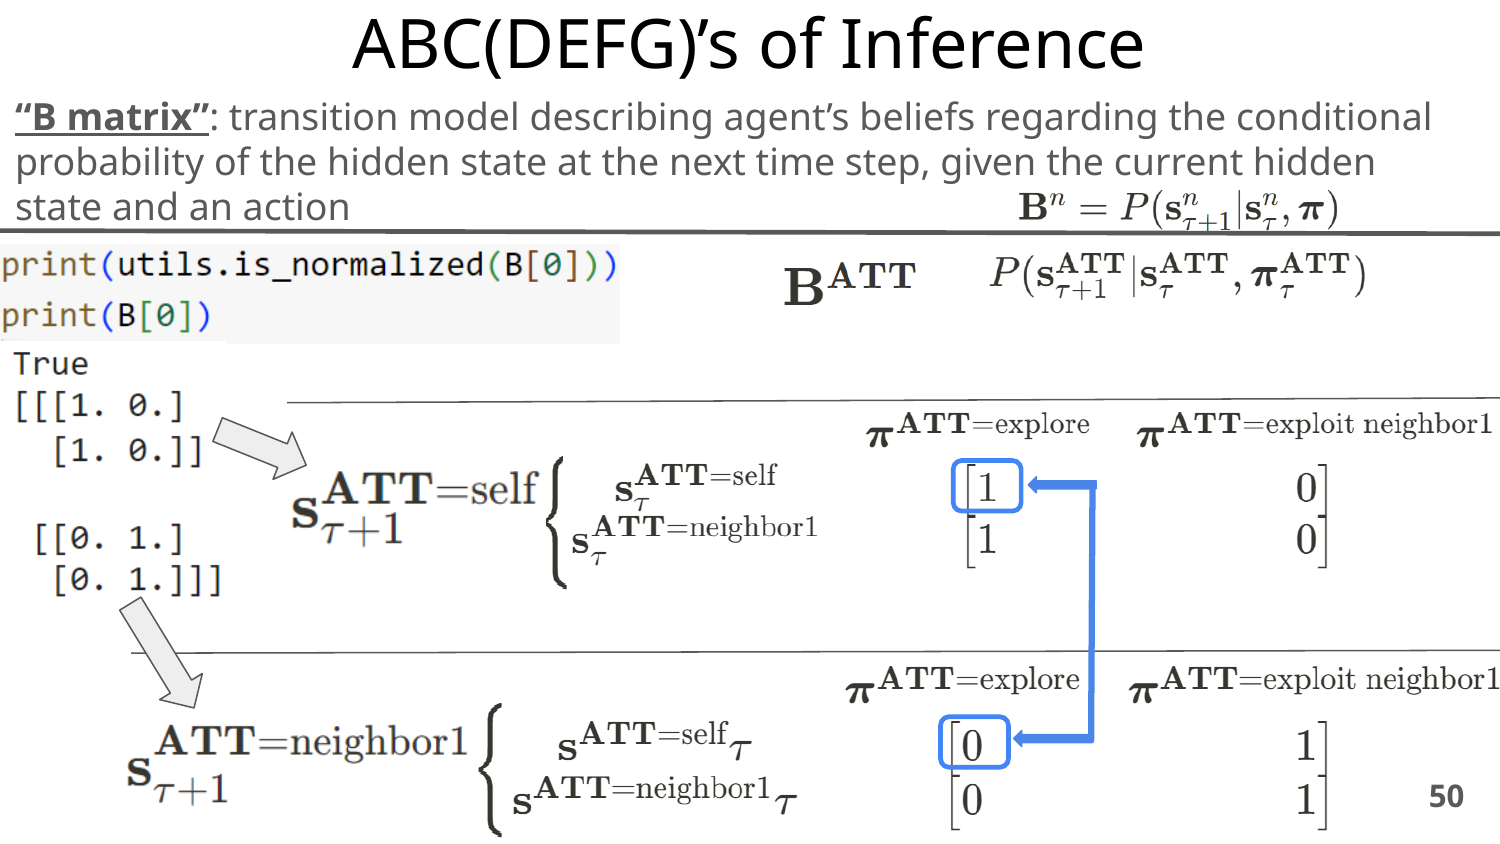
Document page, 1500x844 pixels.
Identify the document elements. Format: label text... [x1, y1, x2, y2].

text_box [130, 650, 1085, 654]
text_box [120, 612, 173, 648]
picture [986, 244, 1367, 303]
text_box “B matrix”: transition model describing agent’s beliefs regarding the conditional probability of the hidden state at the next time step, given the current hidden state and an action [0, 77, 1463, 229]
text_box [0, 230, 1500, 235]
text_box [231, 421, 302, 465]
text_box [286, 397, 1500, 403]
picture [778, 252, 917, 311]
picture [274, 403, 1493, 599]
text_box [151, 662, 203, 708]
picture [1013, 184, 1341, 230]
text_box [1098, 650, 1500, 654]
title ABC(DEFG)’s of Inference [26, 0, 1474, 97]
picture [111, 664, 1500, 844]
picture [0, 244, 620, 604]
